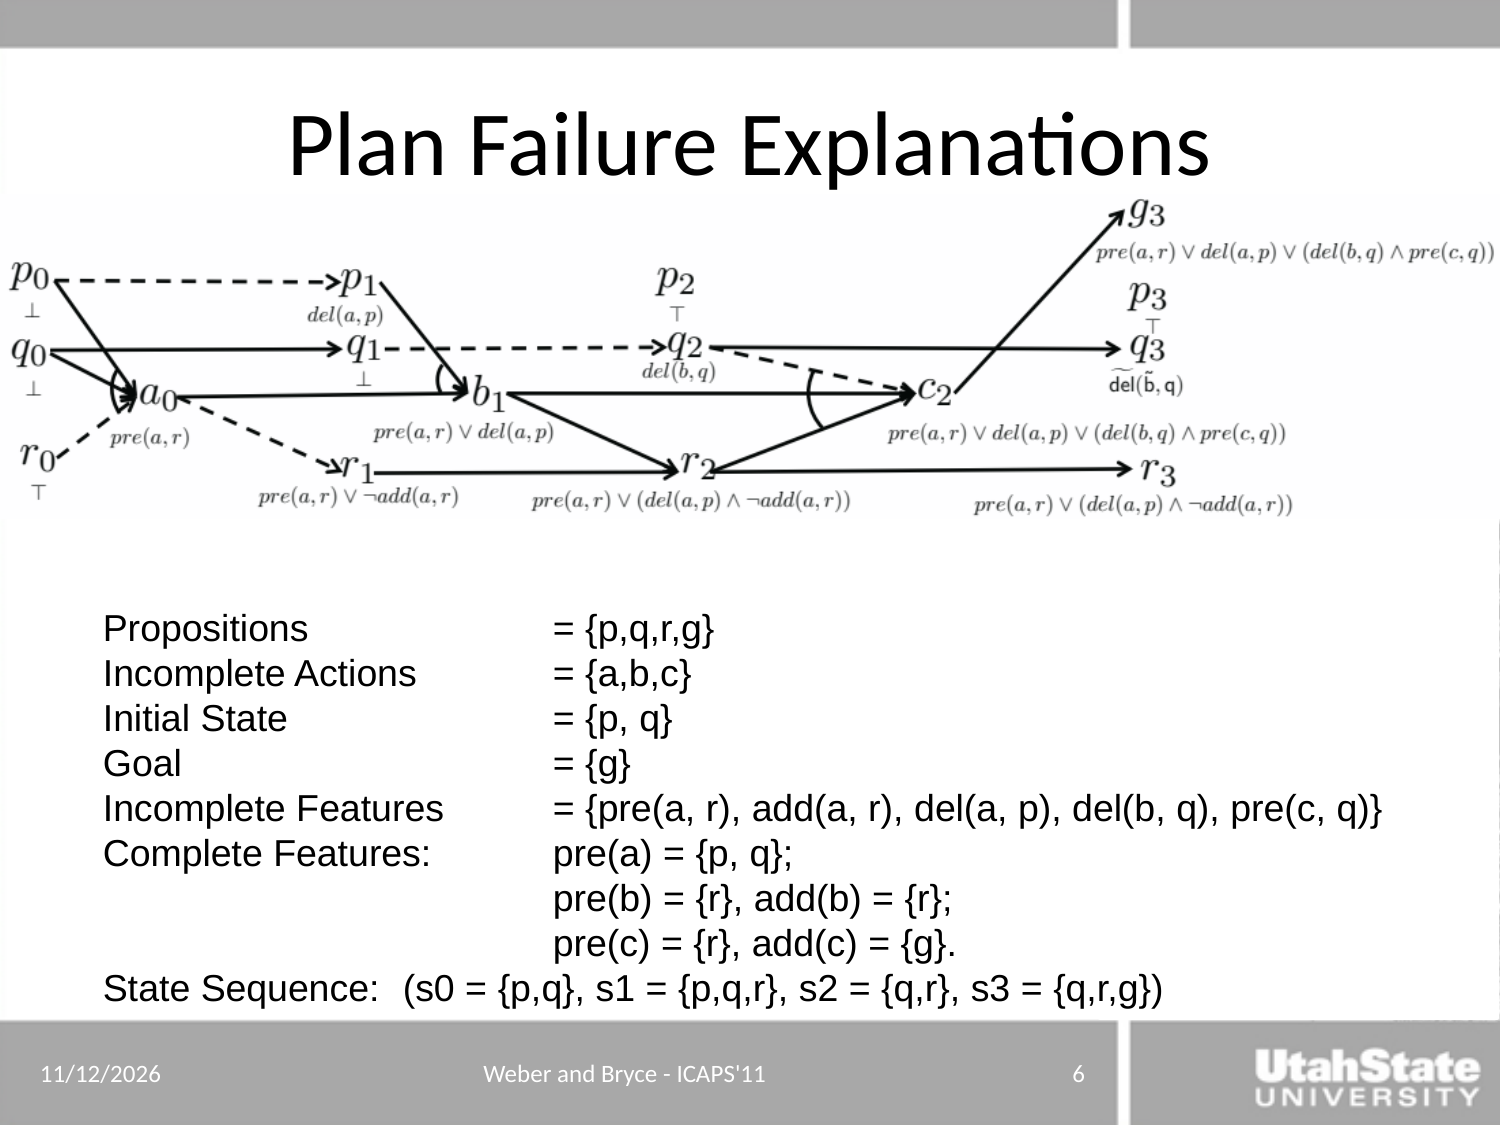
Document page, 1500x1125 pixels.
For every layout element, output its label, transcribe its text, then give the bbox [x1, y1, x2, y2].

text_box Propositions = {p,q,r,g} Incomplete Actions = {a,b,c} Initial State = {p, q} Goal = {g} Incomplete Features = {pre(a, r), add(a, r), del(a, p), del(b, q), pre(c, q)} Complete Features: pre(a) = {p, q}; pre(b) = {r}, add(b) = {r}; pre(c) = {r}, add(c) = {g}. State Sequence: (s0 = {p,q}, s1 = {p,q,r}, s2 = {q,r}, s3 = {q,r,g}) [88, 596, 1465, 1016]
footer Weber and Bryce - ICAPS'11 [387, 1042, 863, 1103]
slide_number 6 [875, 1042, 1100, 1103]
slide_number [24, 1042, 375, 1103]
title Plan Failure Explanations [24, 45, 1475, 193]
picture [0, 0, 1500, 1125]
